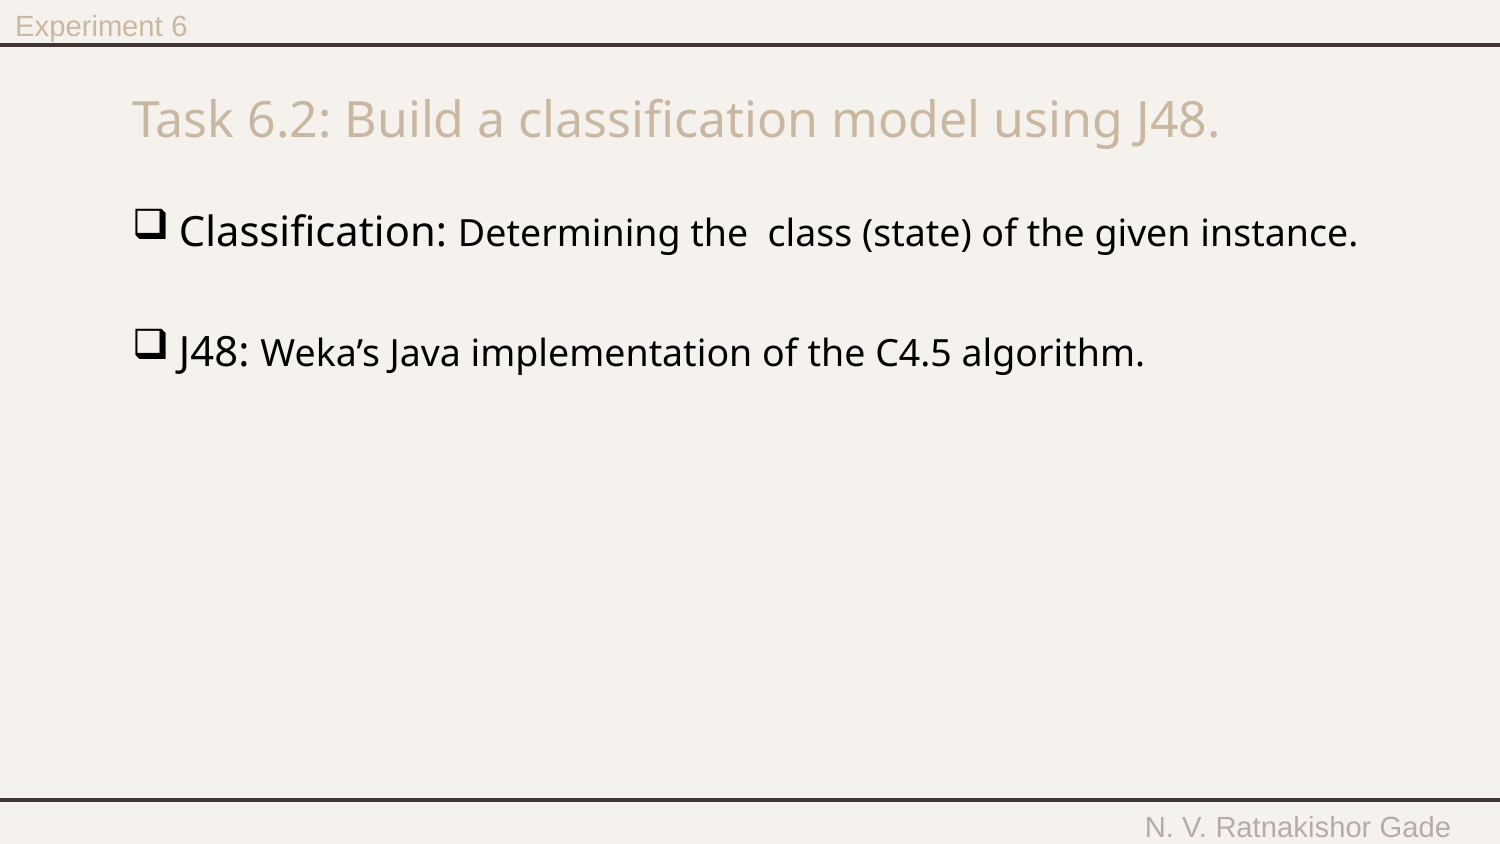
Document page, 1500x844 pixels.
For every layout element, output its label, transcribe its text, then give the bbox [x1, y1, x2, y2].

text_box Experiment 6 [0, 0, 203, 50]
title Task 6.2: Build a classification model using J48. [116, 72, 1347, 167]
list Classification: Determining the class (state) of the given instance. J48: Weka’s Java implementation of the C4.5 algorithm. [116, 189, 1383, 731]
